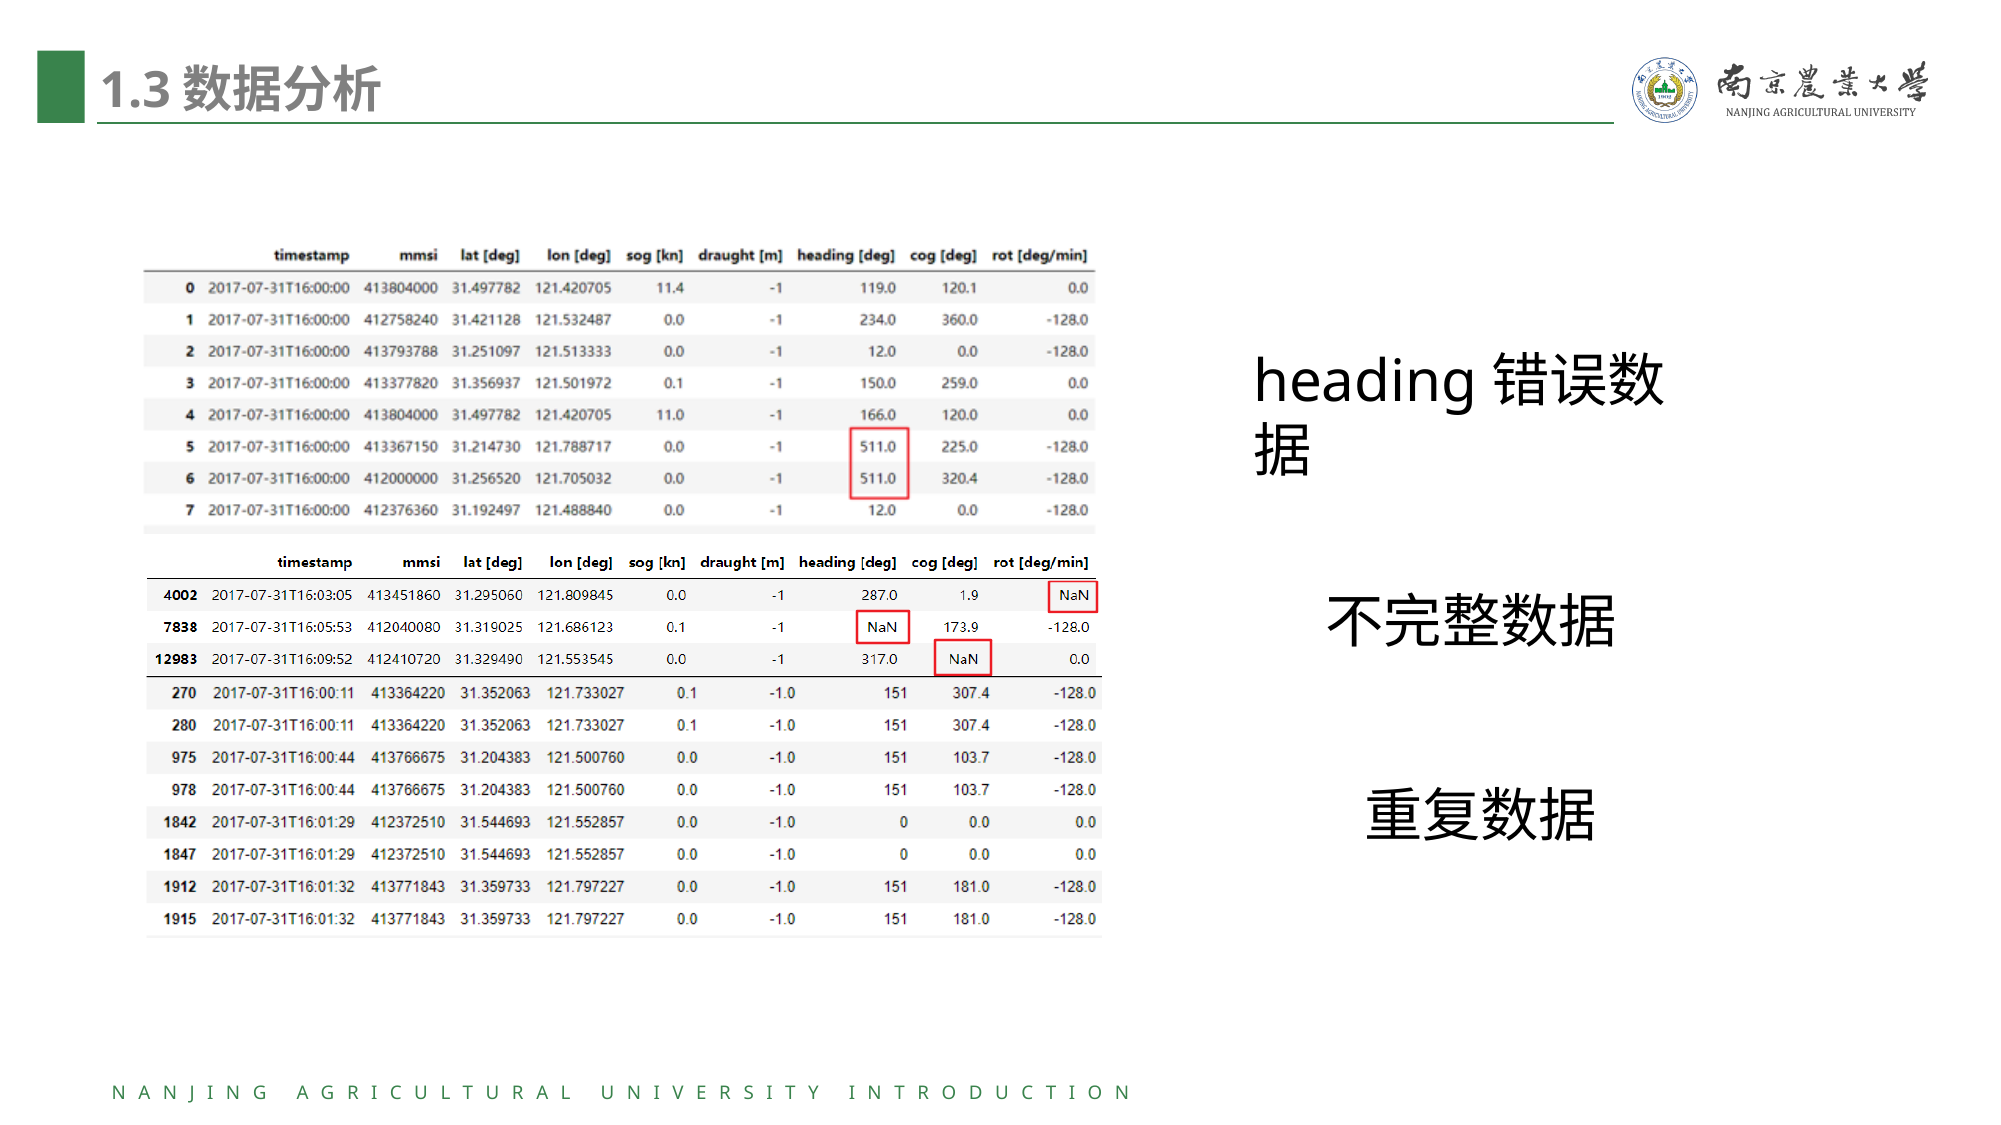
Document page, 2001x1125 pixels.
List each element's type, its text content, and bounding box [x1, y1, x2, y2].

text_box 1.3数据分析 [84, 50, 653, 125]
text_box NANJING AGRICULTURAL UNIVERSITY INTRODUCTION [96, 1073, 1903, 1111]
text_box 不完整数据 [1310, 576, 1652, 662]
text_box heading错误数据 [1238, 335, 1724, 491]
text_box 重复数据 [1349, 770, 1690, 856]
picture [143, 244, 1102, 938]
picture [1632, 57, 1928, 123]
text_box [36, 50, 84, 124]
